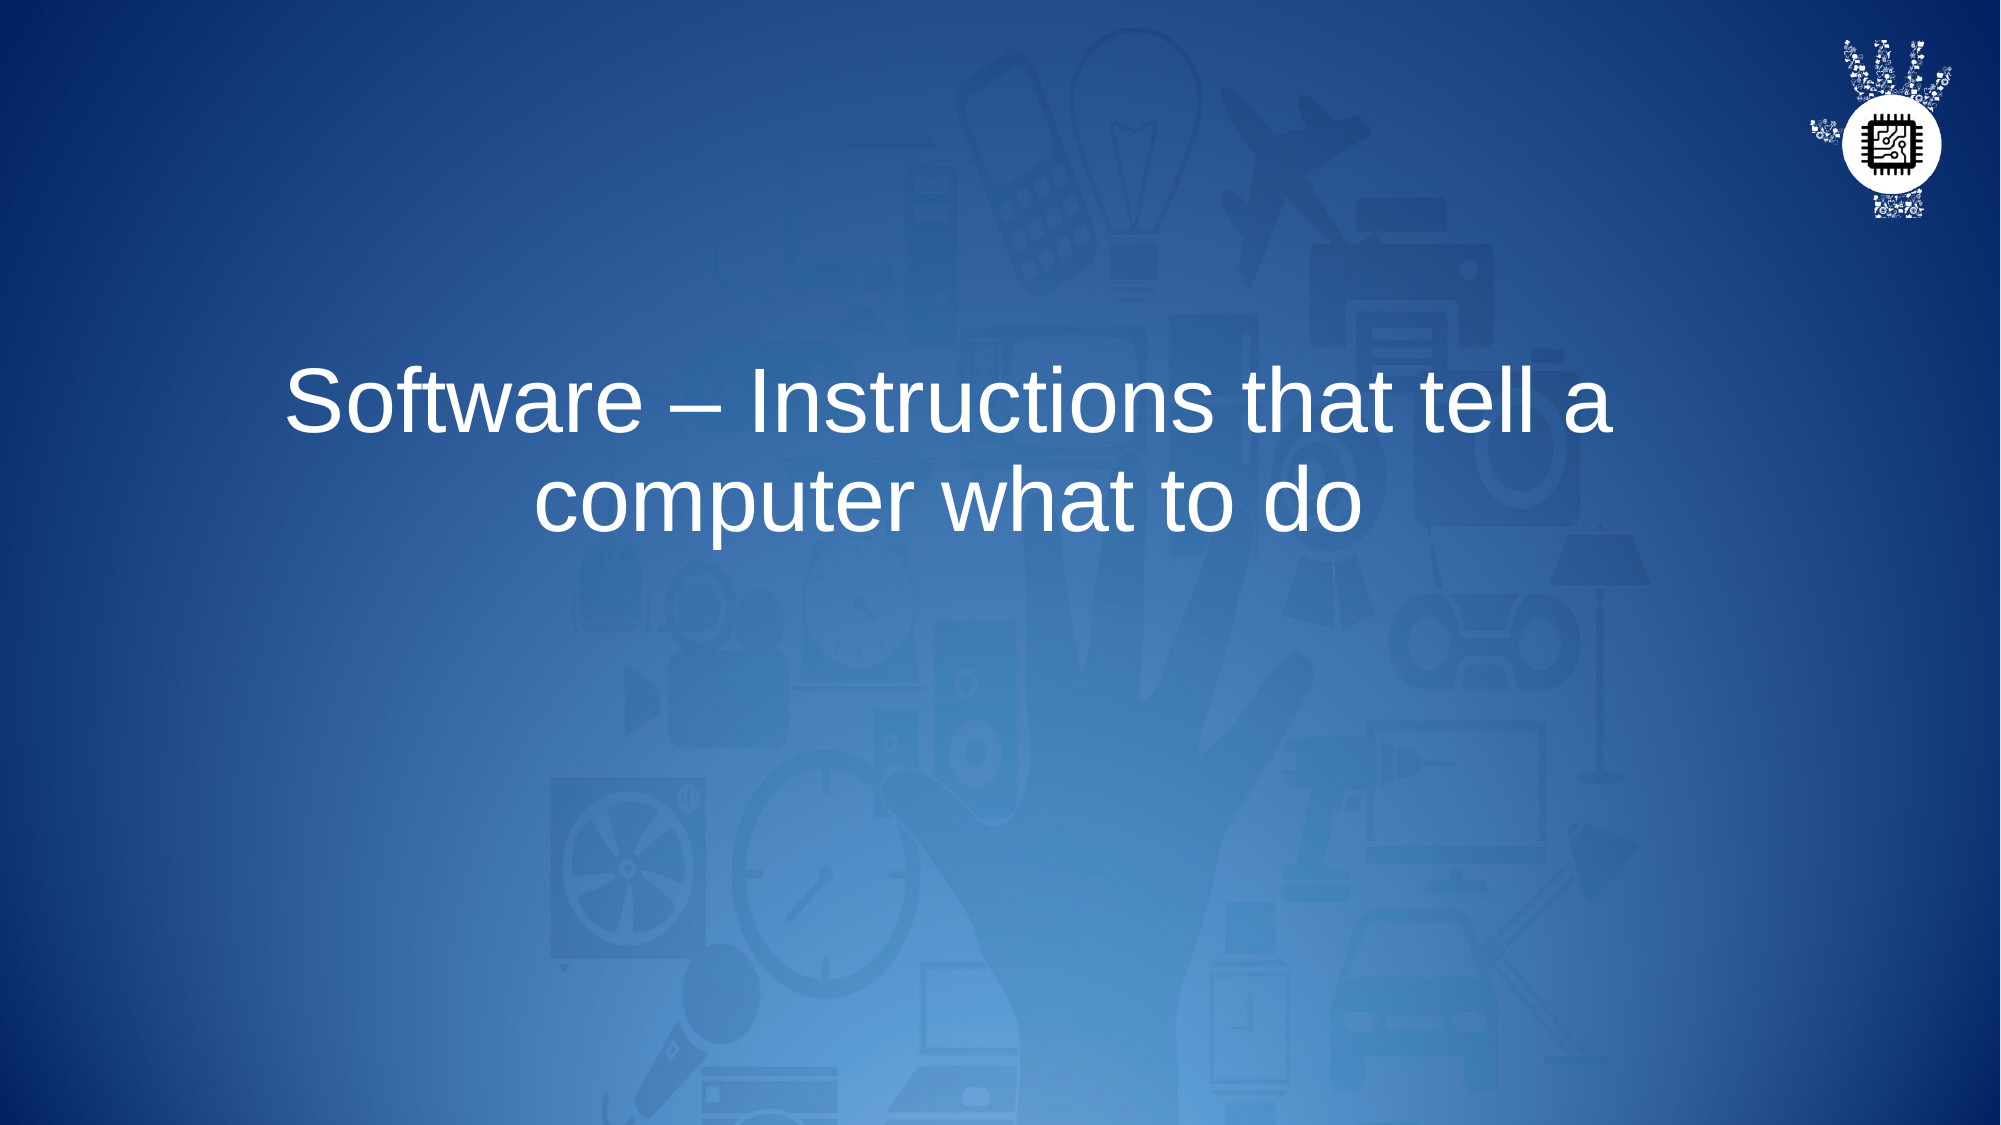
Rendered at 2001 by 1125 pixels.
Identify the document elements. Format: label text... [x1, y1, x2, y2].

picture [0, 0, 2001, 1125]
title Software – Instructions that tell a computer what to do [129, 343, 1770, 561]
